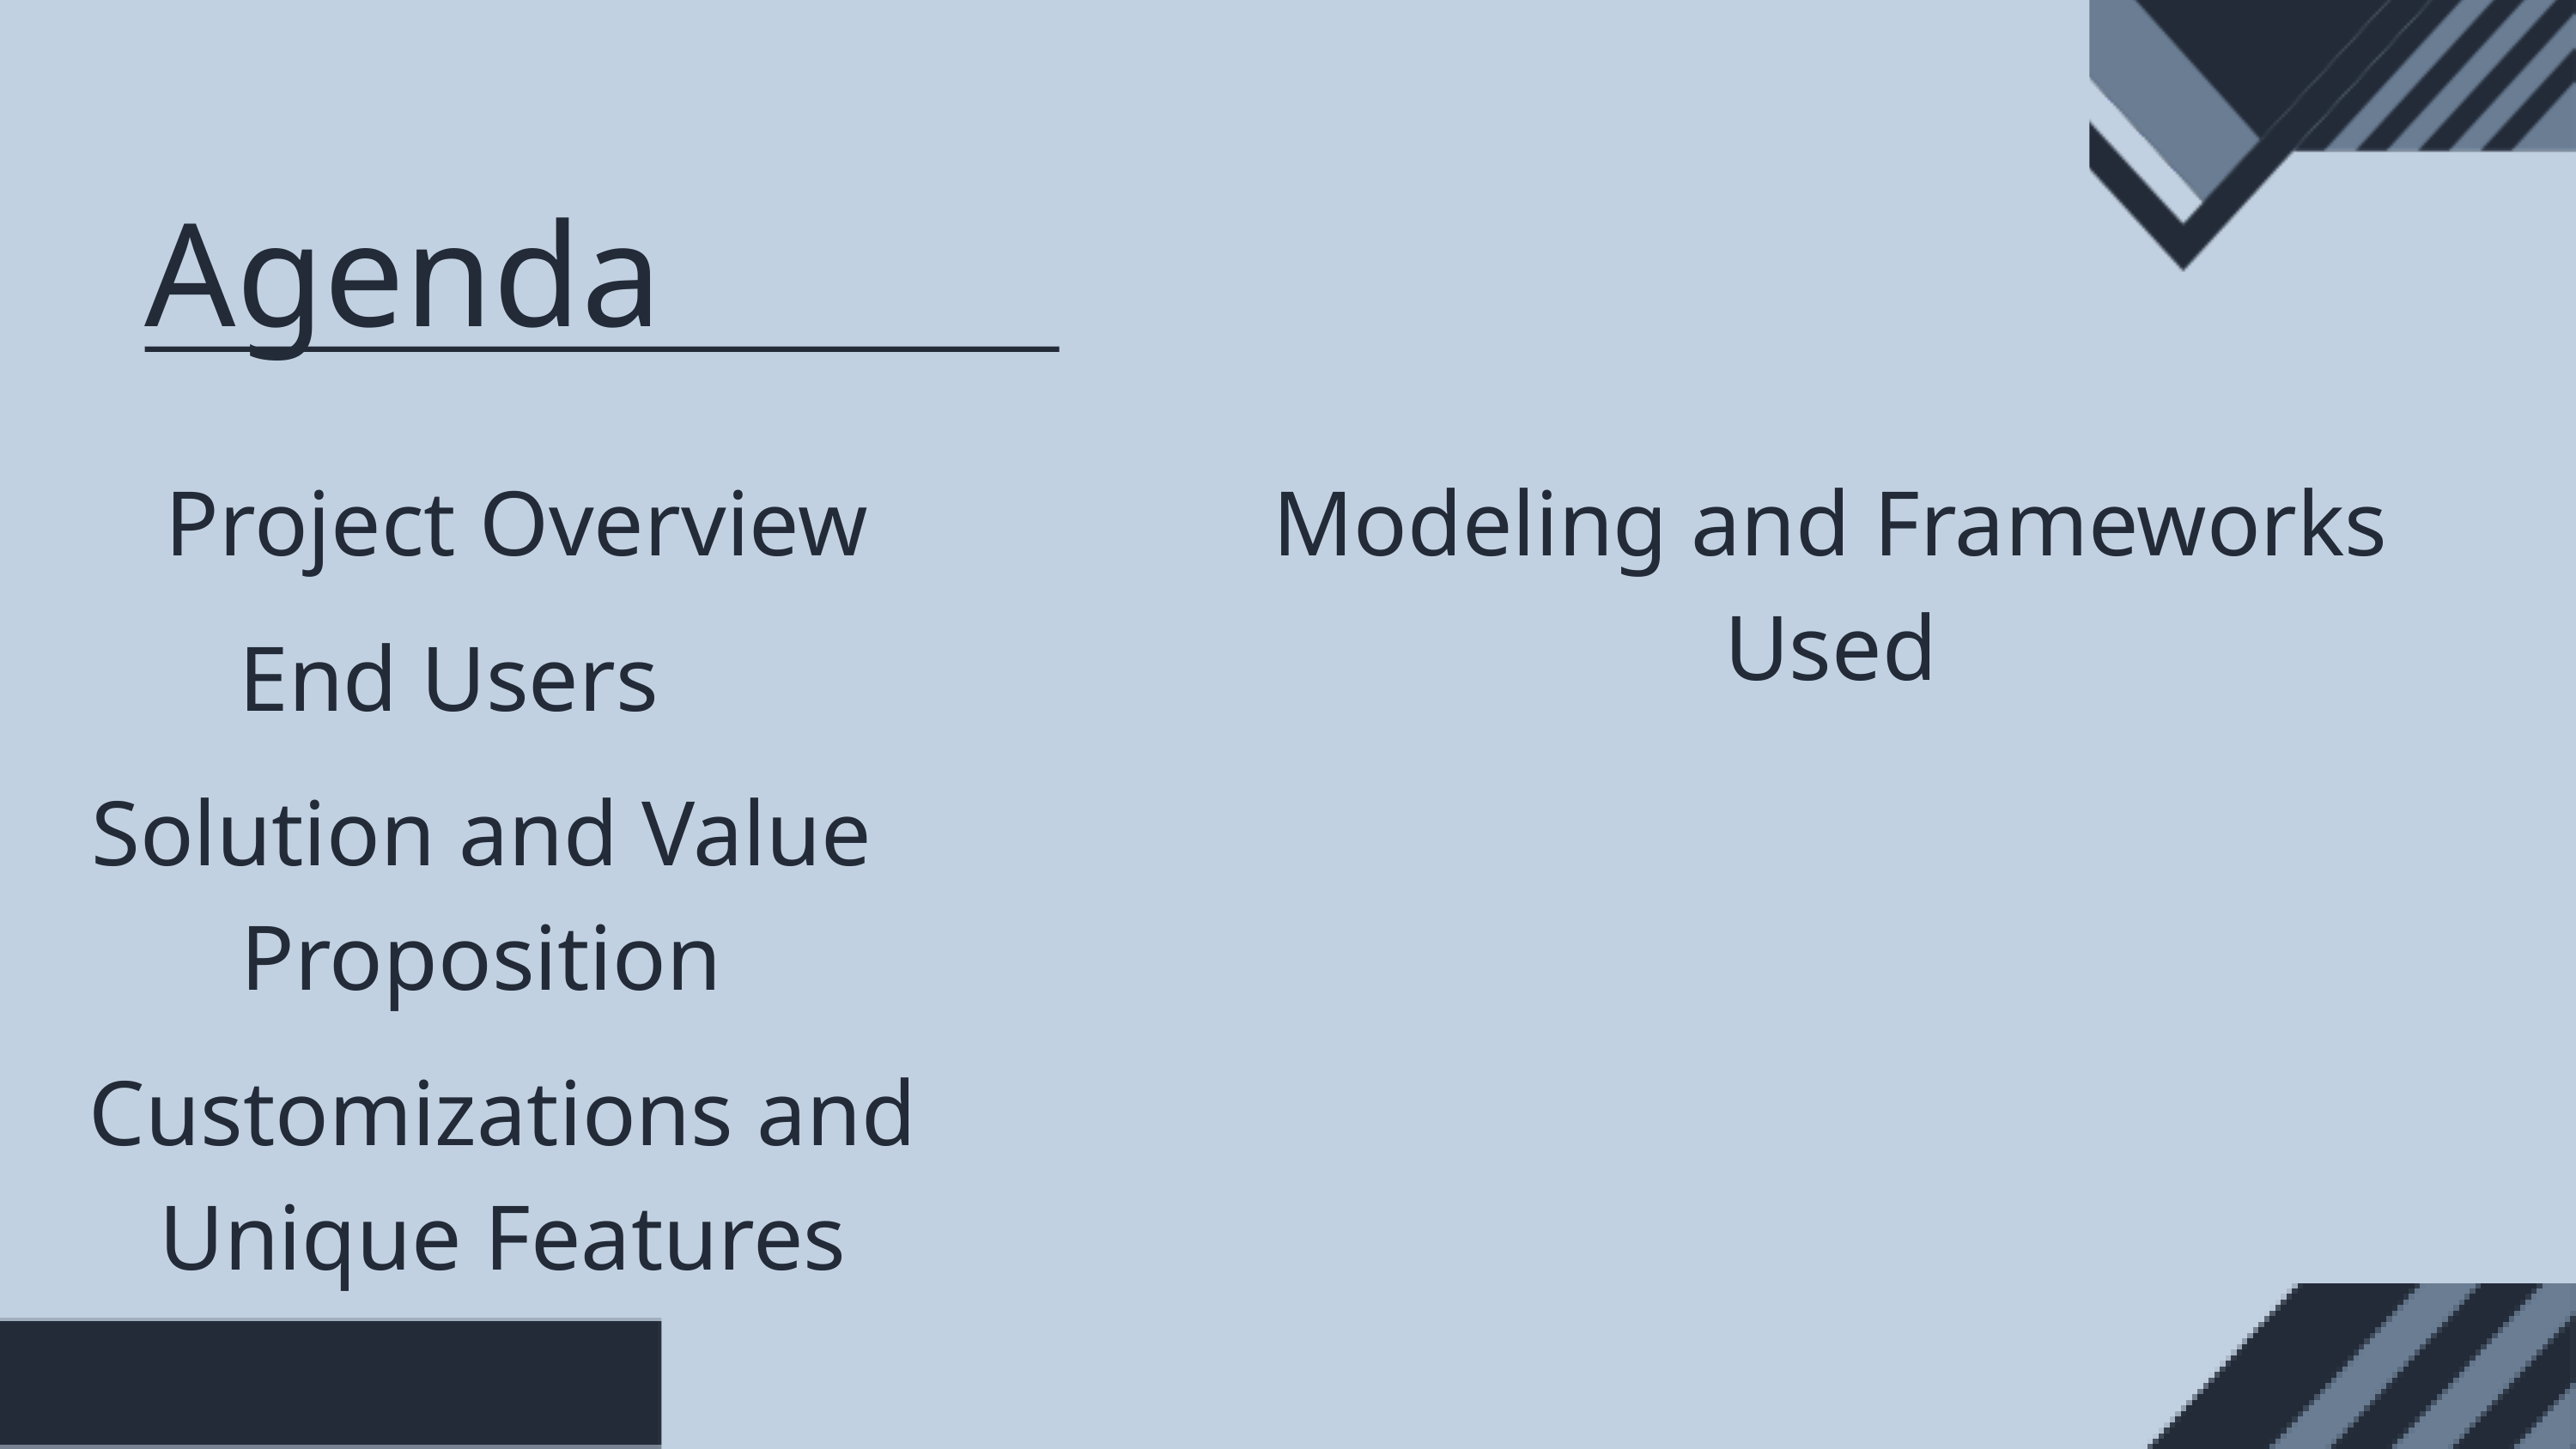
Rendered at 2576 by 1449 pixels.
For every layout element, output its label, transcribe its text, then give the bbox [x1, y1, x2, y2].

text_box Modeling and Frameworks Used [1214, 448, 2447, 698]
text_box [2089, 0, 2576, 292]
text_box Agenda [144, 155, 1580, 356]
text_box Customizations and Unique Features [0, 1039, 1006, 1288]
text_box [2026, 1283, 2576, 1449]
text_box [0, 1307, 662, 1449]
text_box Project Overview [146, 448, 888, 573]
text_box Solution and Value Proposition [0, 759, 963, 1009]
text_box End Users [212, 603, 709, 729]
